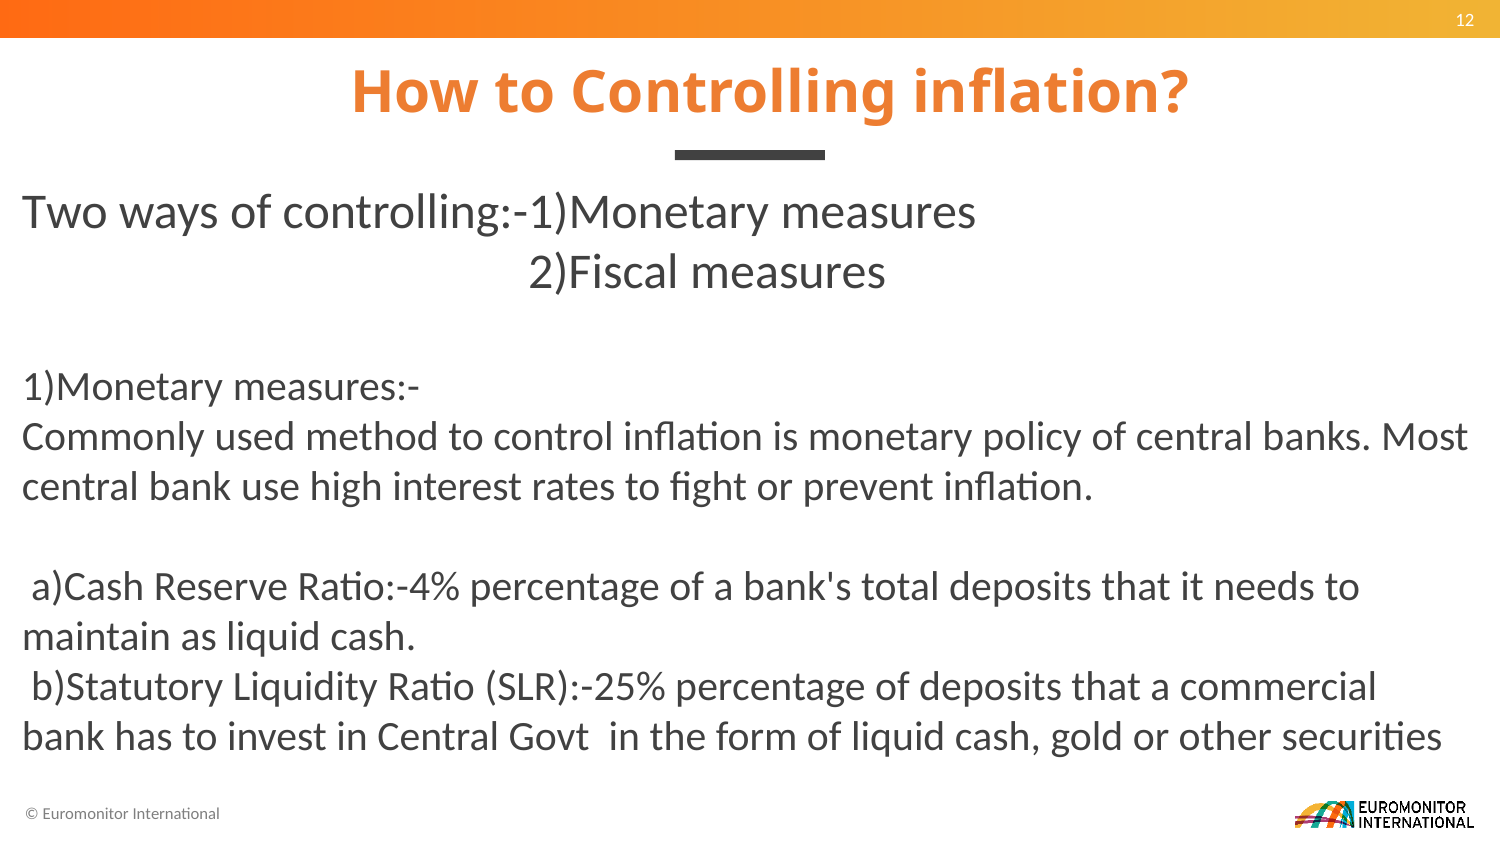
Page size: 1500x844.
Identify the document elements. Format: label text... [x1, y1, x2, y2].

title How to Controlling inflation? [119, 56, 1420, 132]
text_box Two ways of controlling:-1)Monetary measures 2)Fiscal measures 1)Monetary measures:- Commonly used method to control inflation is monetary policy of central banks. Most central bank use high interest rates to fight or prevent inflation. a)Cash Reserve Ratio:-4% percentage of a bank's total deposits that it needs to maintain as liquid cash. b)Statutory Liquidity Ratio (SLR):-25% percentage of deposits that a commercial bank has to invest in Central Govt in the form of liquid cash, gold or other securities [7, 171, 1500, 817]
picture [1295, 817, 1474, 828]
